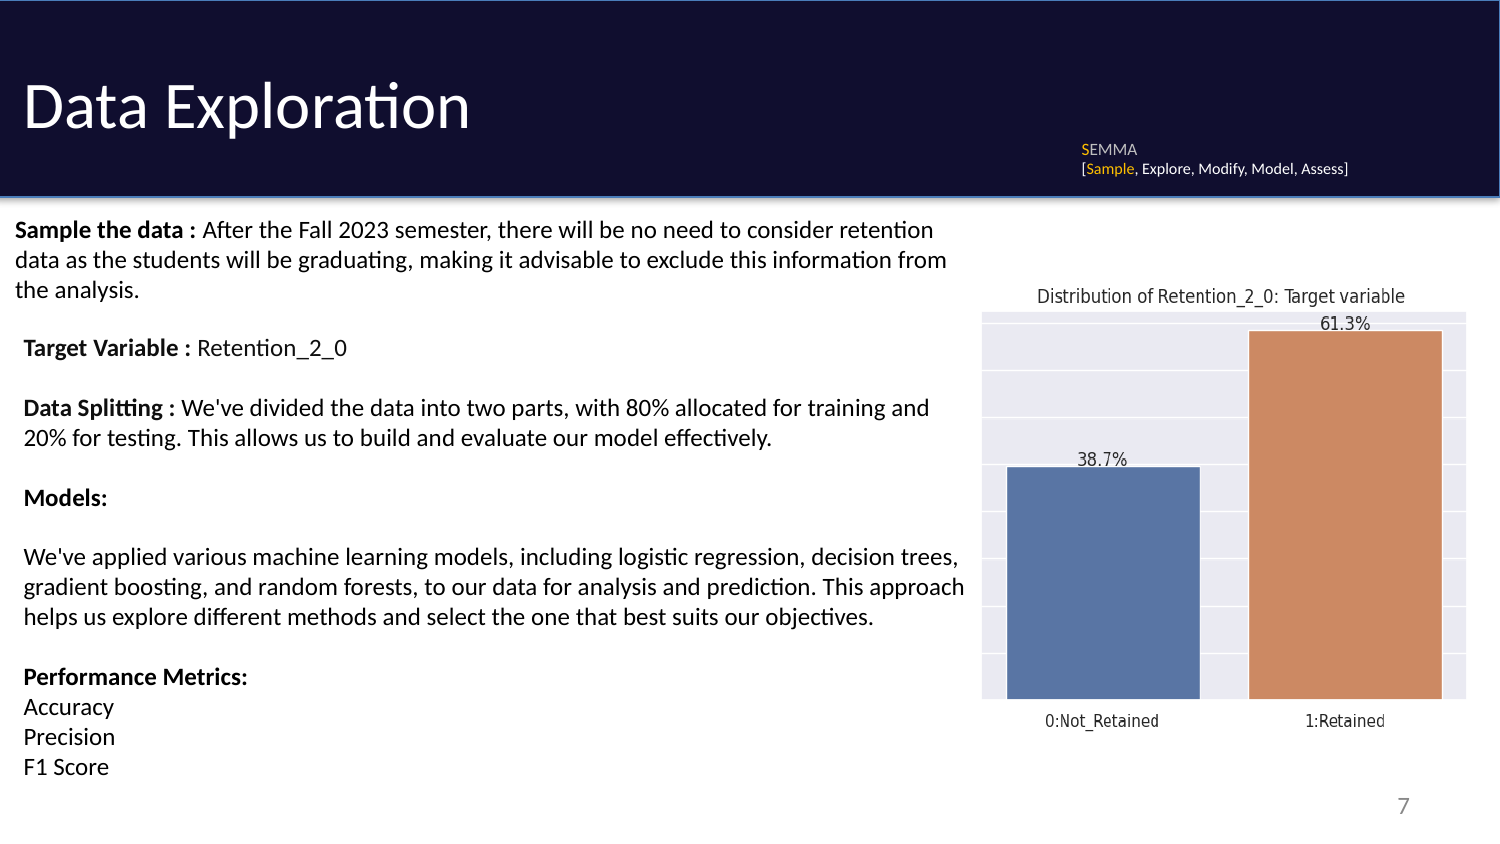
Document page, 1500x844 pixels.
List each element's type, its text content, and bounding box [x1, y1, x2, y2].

text_box [234, 236, 1040, 323]
text_box Data Exploration [8, 54, 563, 150]
title SEMMA [Sample, Explore, Modify, Model, Assess] [1066, 130, 1492, 186]
slide_number 7 [1074, 782, 1425, 828]
text_box Target Variable : Retention_2_0 Data Splitting : We've divided the data into two parts, with 80% allocated for training and 20% for testing. This allows us to build and evaluate our model effectively. Models: We've applied various machine learning models, including logistic regression, decision trees, gradient boosting, and random forests, to our data for analysis and prediction. This approach helps us explore different methods and select the one that best suits our objectives. Performance Metrics: Accuracy Precision F1 Score [8, 323, 989, 844]
text_box Sample the data : After the Fall 2023 semester, there will be no need to consider retention data as the students will be graduating, making it advisable to exclude this information from the analysis. [0, 206, 997, 557]
picture [970, 278, 1475, 743]
